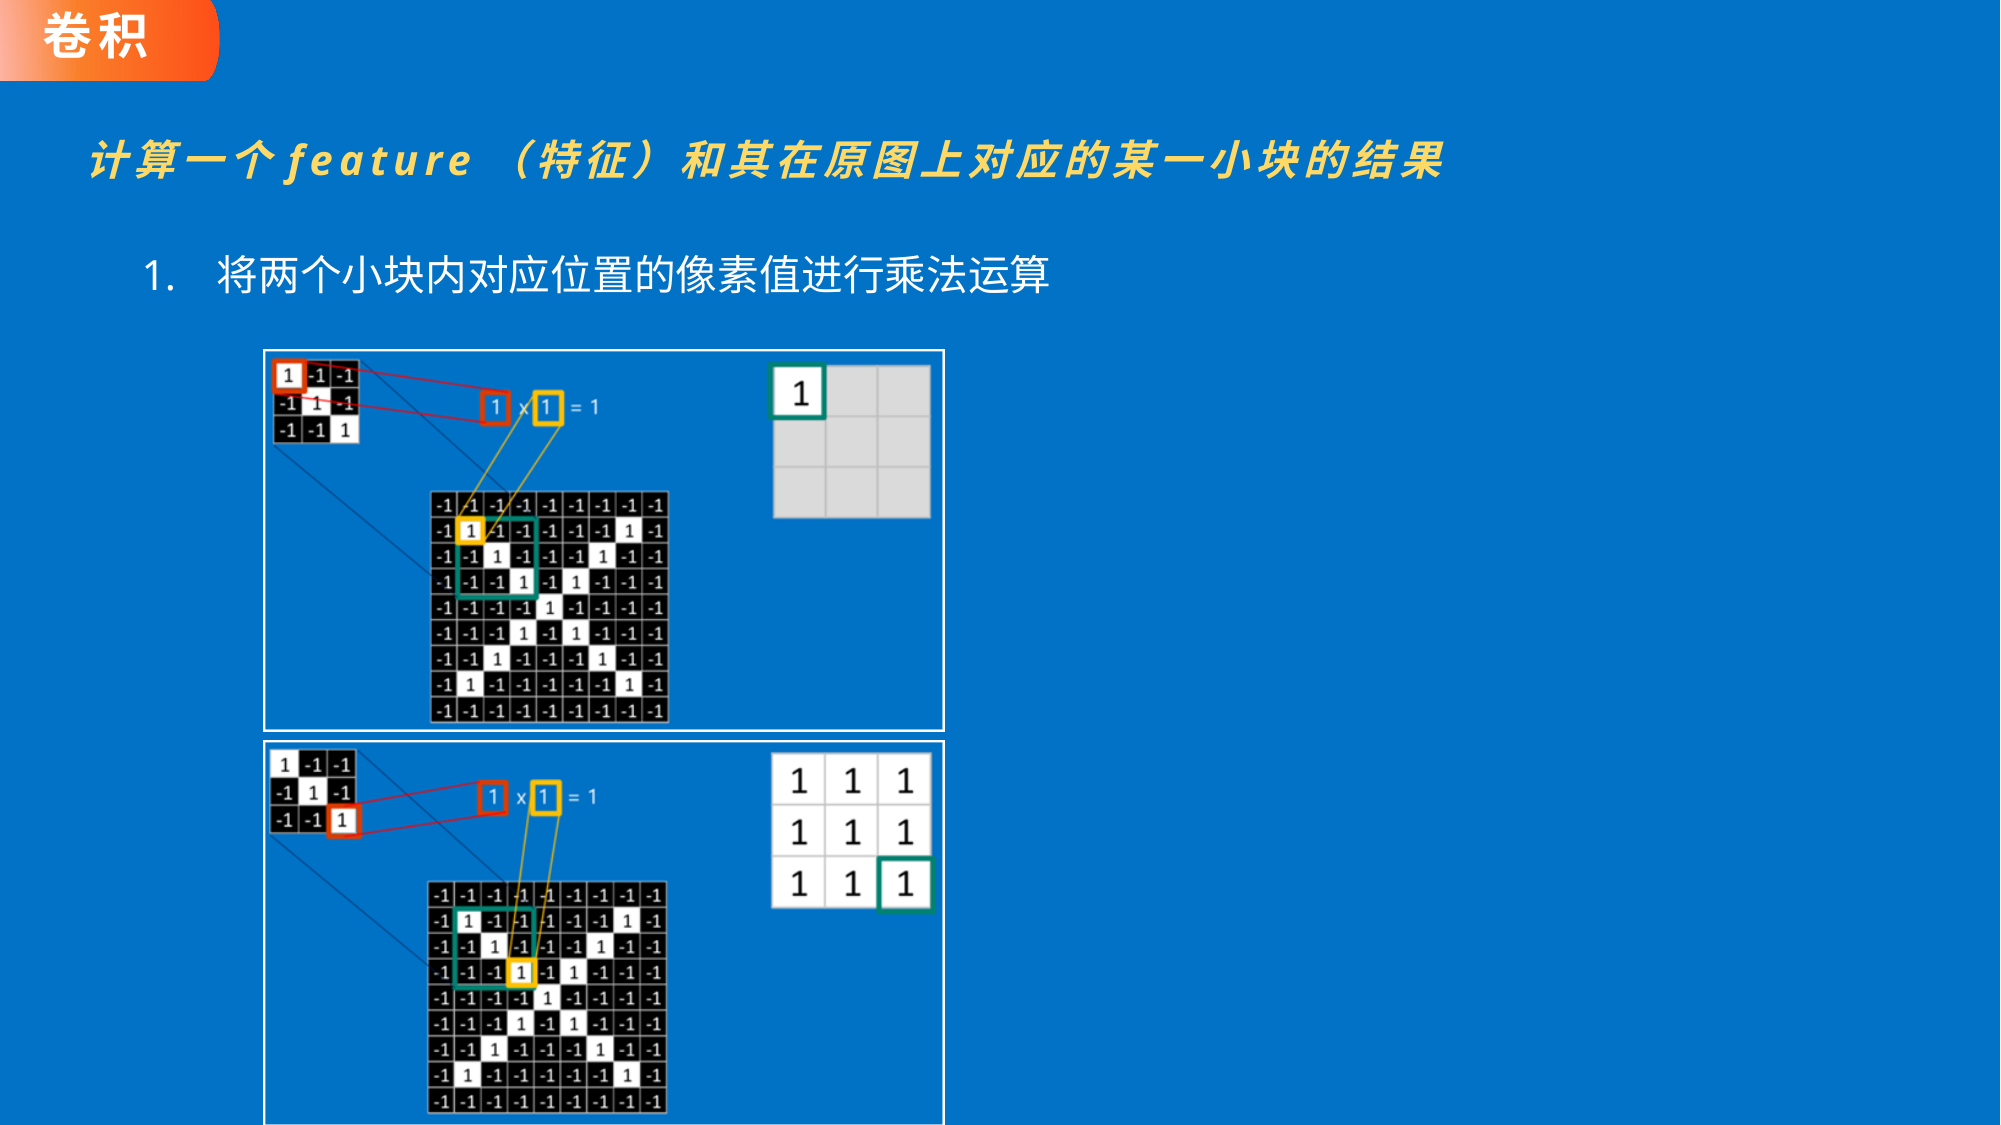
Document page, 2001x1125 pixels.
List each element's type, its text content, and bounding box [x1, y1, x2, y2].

text_box 将两个小块内对应位置的像素值进行乘法运算 [126, 216, 1416, 306]
title 卷积 [0, 0, 220, 81]
picture [263, 740, 945, 1125]
picture [263, 349, 945, 732]
text_box 计算一个feature（特征）和其在原图上对应的某一小块的结果 [71, 126, 1561, 191]
